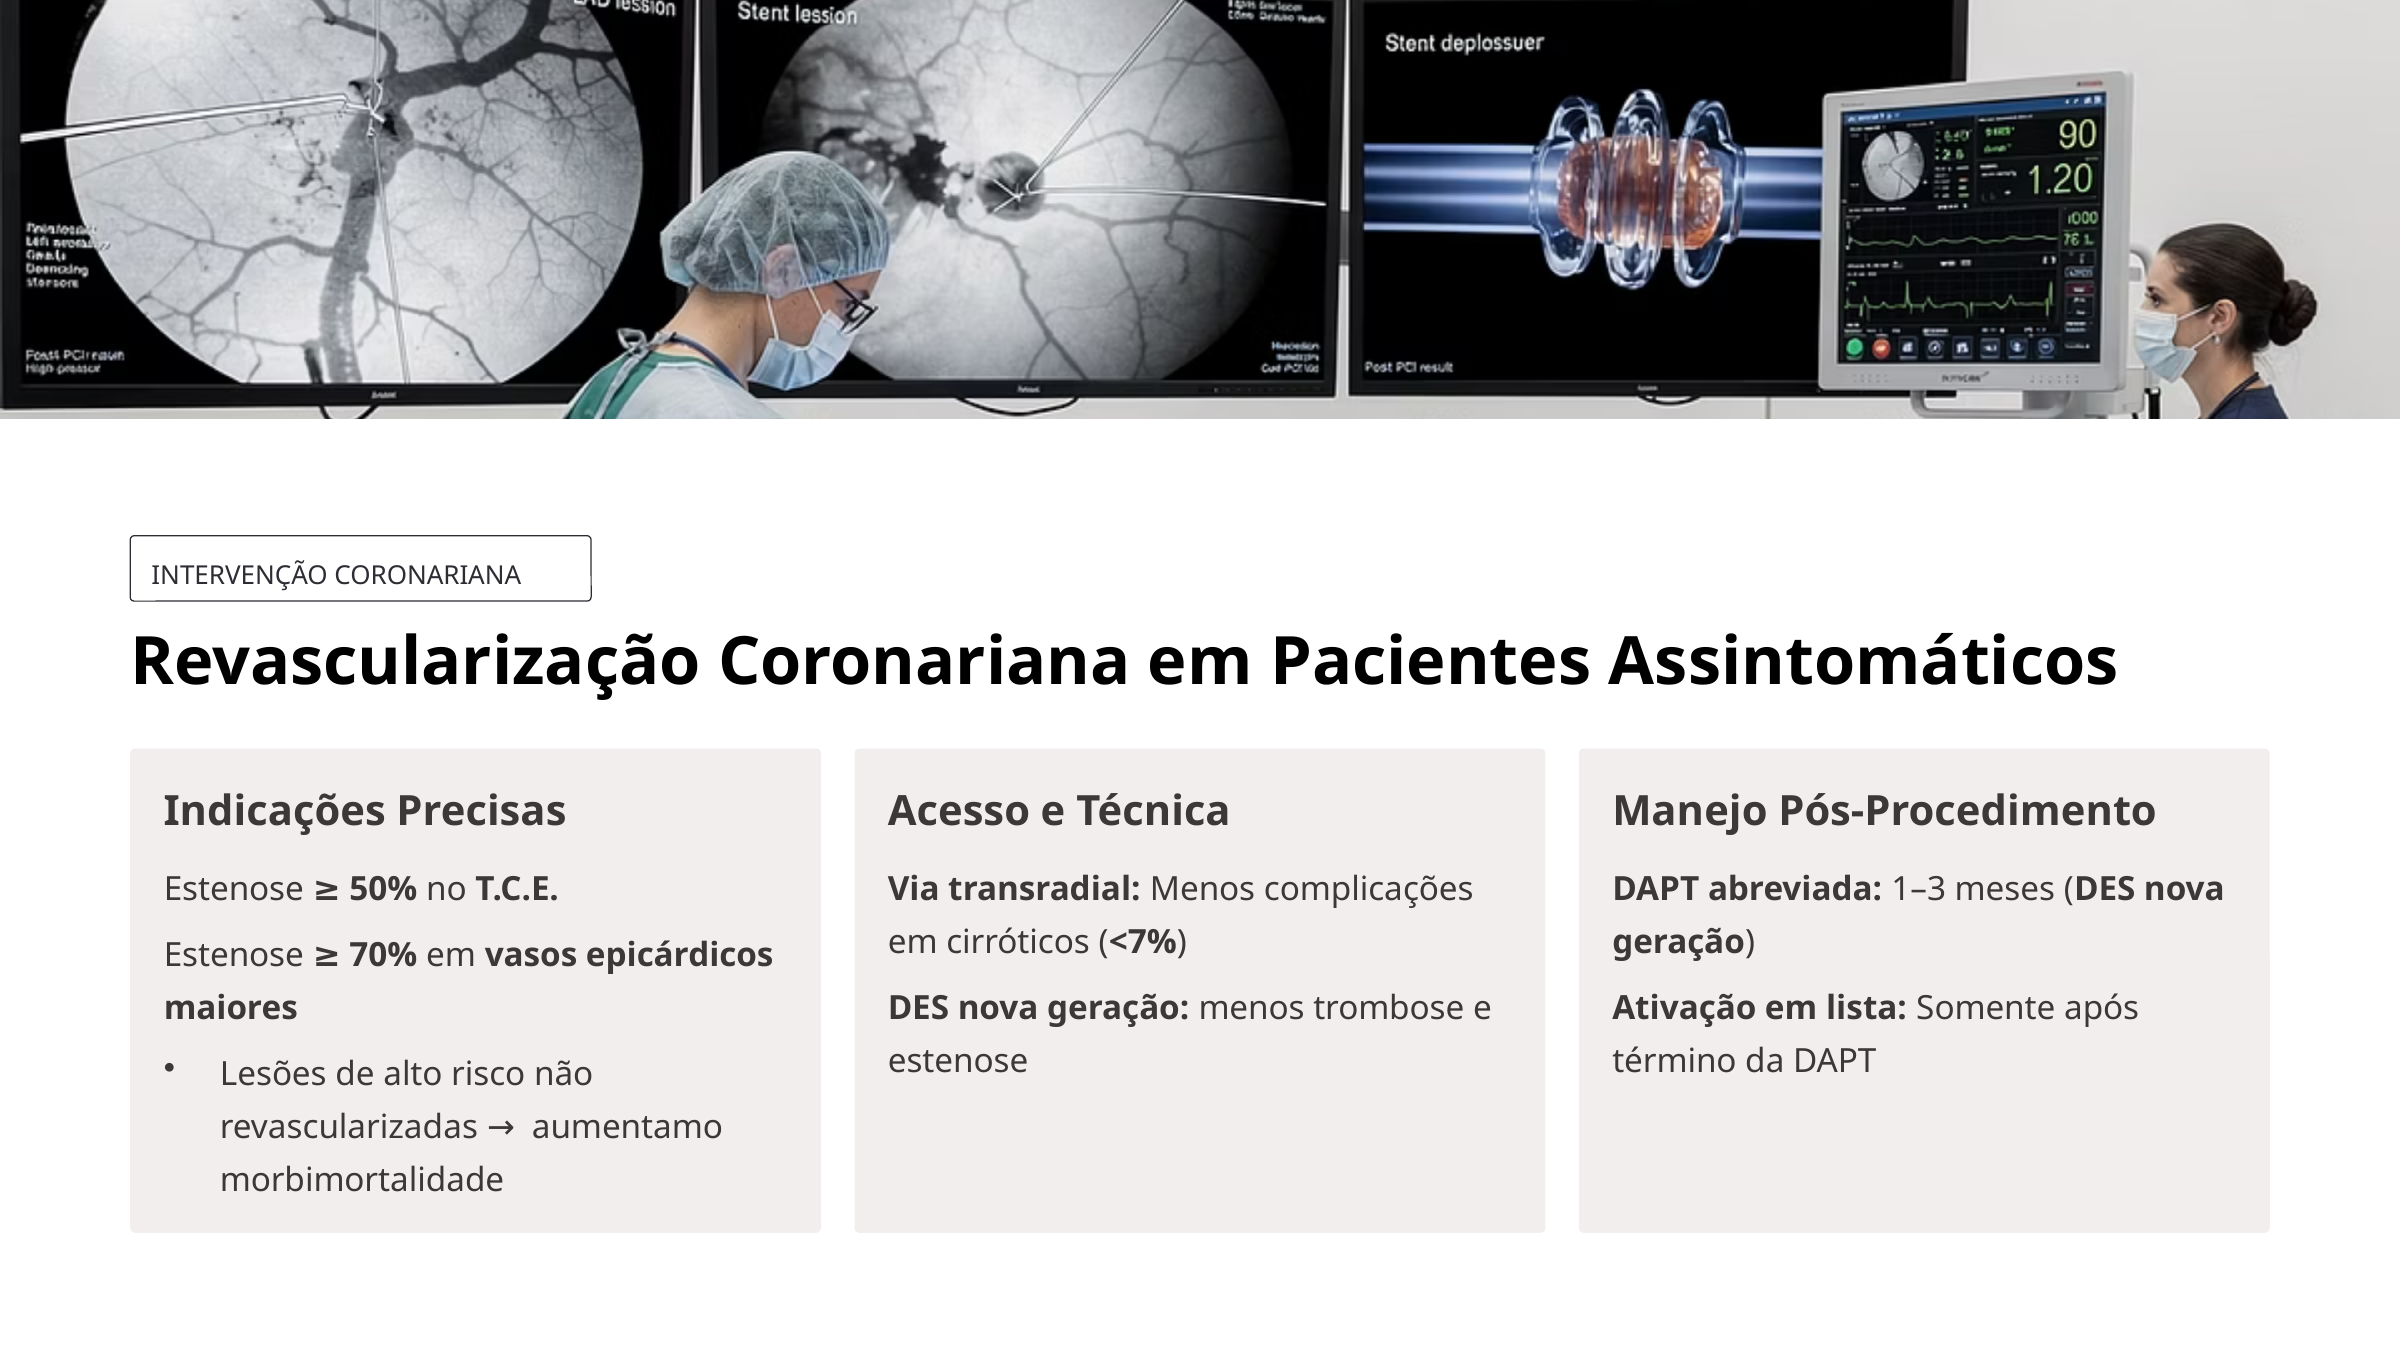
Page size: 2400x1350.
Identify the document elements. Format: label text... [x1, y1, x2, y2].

text_box Estenose ≥ 70% em vasos epicárdicos maiores [163, 919, 788, 1027]
text_box [1578, 748, 2270, 1233]
text_box Via transradial: Menos complicações em cirróticos (<7%) [888, 854, 1512, 962]
text_box [854, 748, 1546, 1233]
text_box Manejo Pós-Procedimento [1612, 781, 2111, 835]
text_box [130, 535, 592, 602]
text_box Ativação em lista: Somente após término da DAPT [1612, 973, 2237, 1081]
text_box Estenose ≥ 50% no T.C.E. [163, 854, 788, 908]
picture [0, 0, 2400, 419]
text_box Acesso e Técnica [887, 781, 1307, 835]
text_box DAPT abreviada: 1–3 meses (DES nova geração) [1612, 854, 2237, 962]
text_box Revascularização Coronariana em Pacientes Assintomáticos [130, 614, 1920, 699]
text_box Indicações Precisas [163, 781, 583, 835]
text_box INTERVENÇÃO CORONARIANA [151, 546, 570, 590]
text_box DES nova geração: menos trombose e estenose [888, 973, 1512, 1081]
text_box [130, 748, 822, 1233]
text_box Lesões de alto risco não revascularizadas → aumentamo morbimortalidade [163, 1038, 788, 1200]
